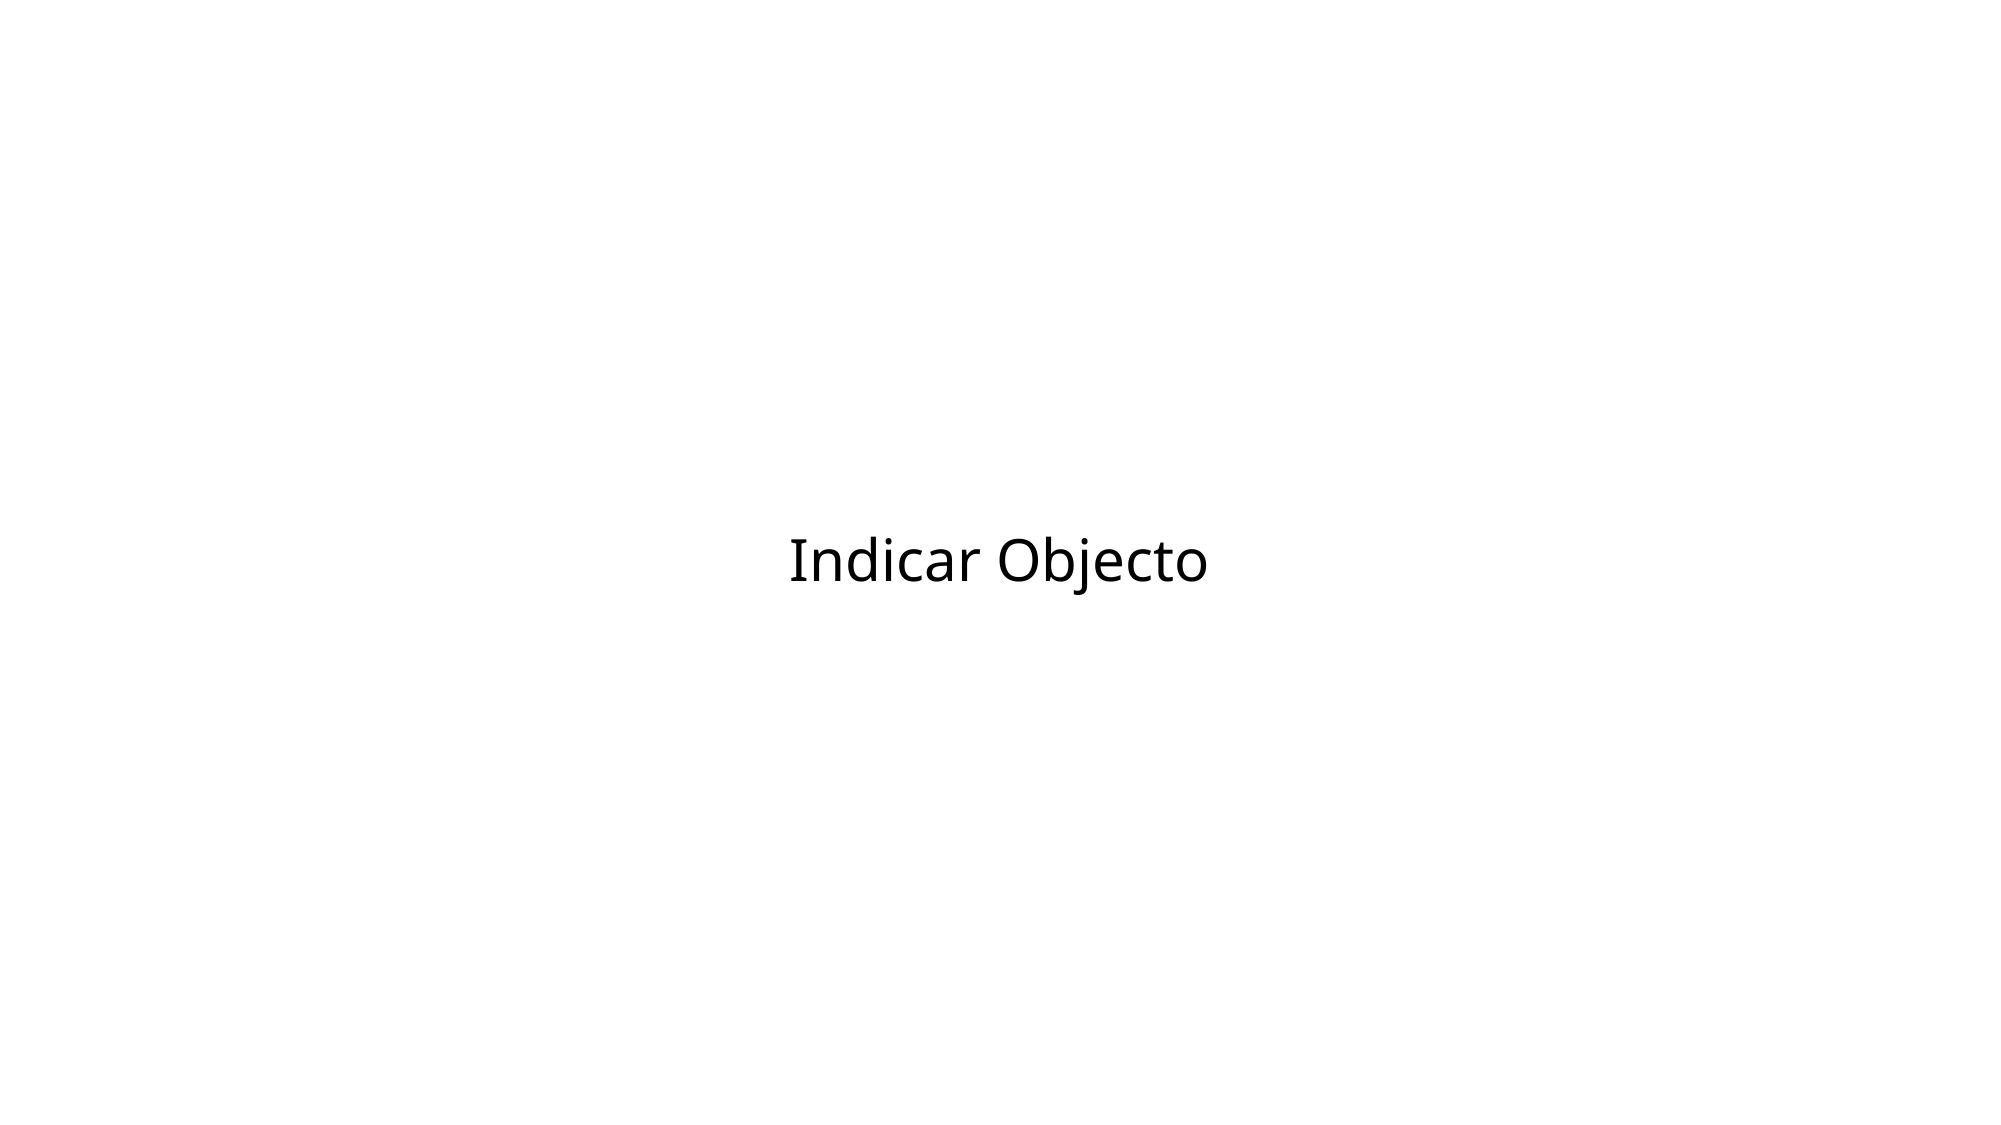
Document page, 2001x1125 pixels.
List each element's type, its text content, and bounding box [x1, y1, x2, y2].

title Indicar Objecto [137, 521, 1863, 604]
